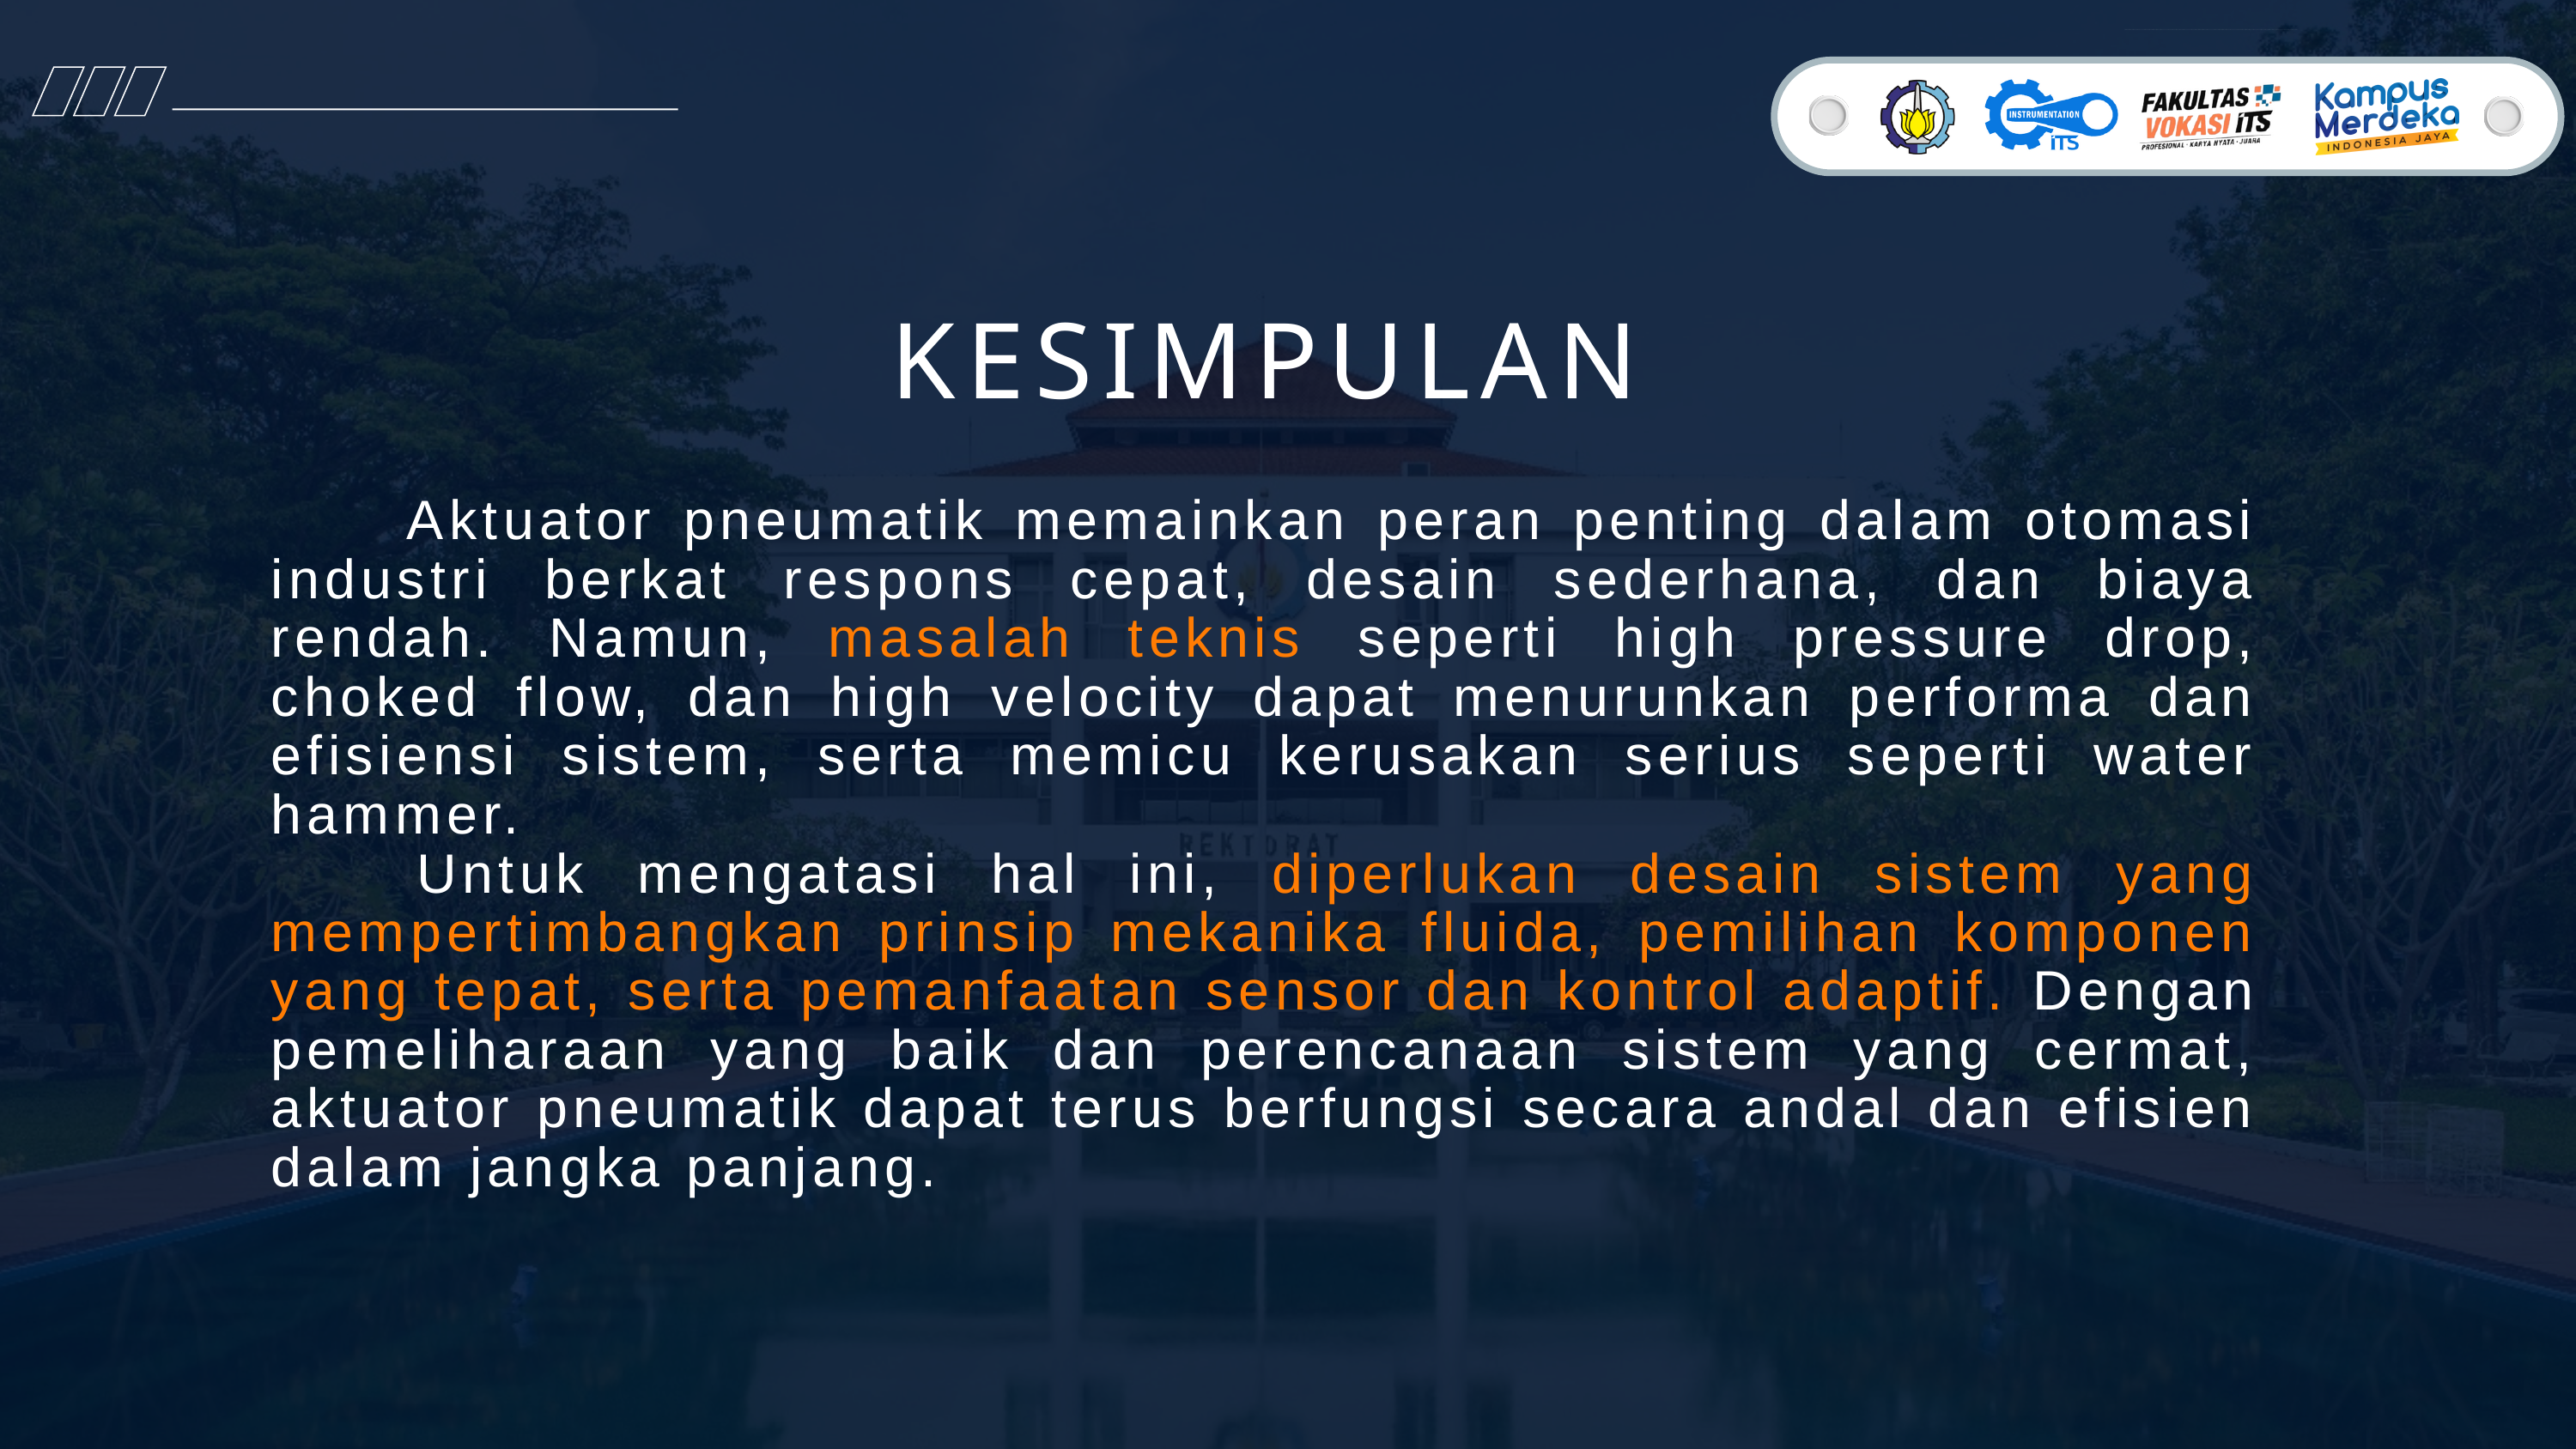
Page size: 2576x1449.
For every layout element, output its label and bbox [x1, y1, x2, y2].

text_box [32, 66, 678, 116]
text_box [0, 0, 2576, 1449]
text_box [1773, 27, 2561, 204]
